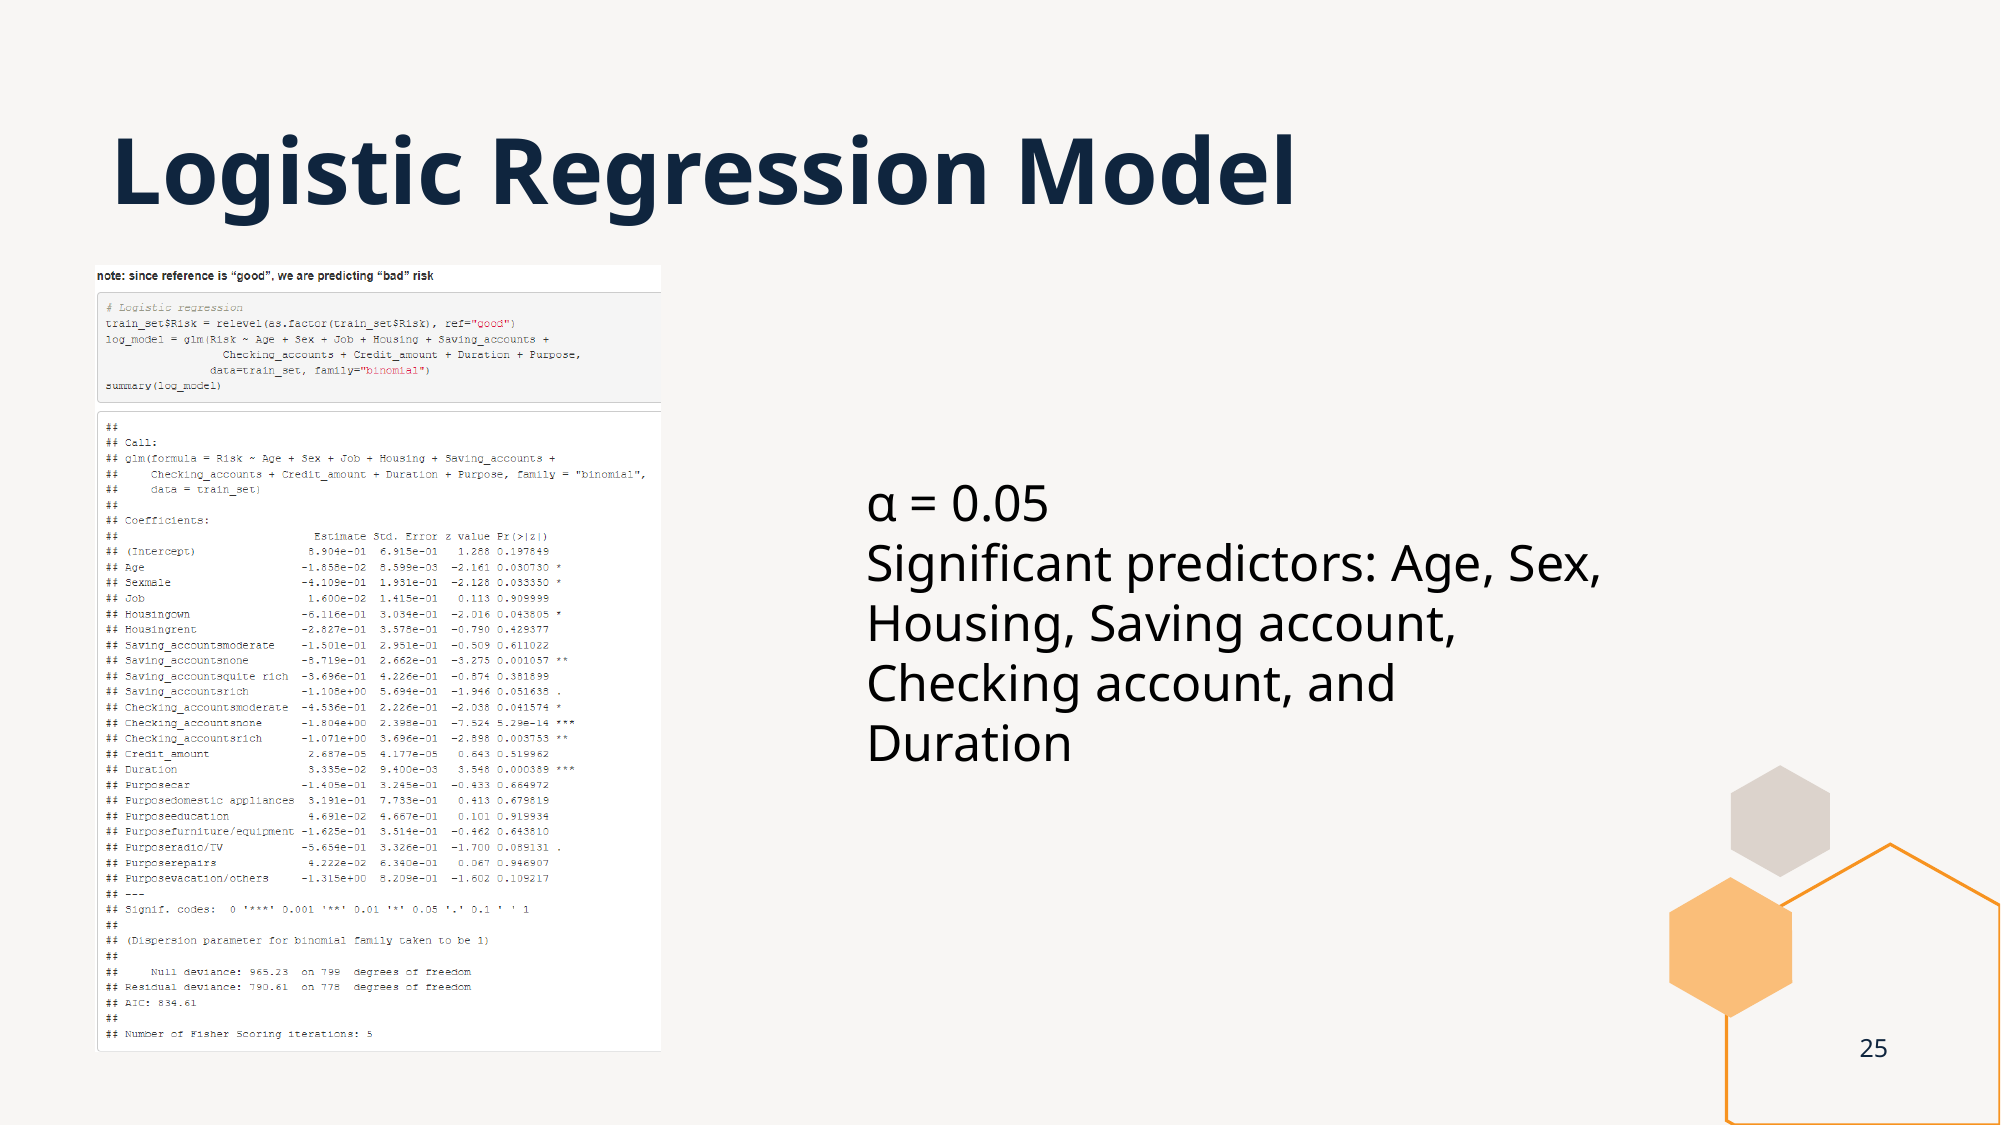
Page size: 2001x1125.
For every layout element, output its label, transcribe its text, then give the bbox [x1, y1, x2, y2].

picture [95, 265, 661, 1052]
title Logistic Regression Model [95, 118, 1882, 265]
slide_number 25 [1836, 1020, 1912, 1080]
text_box α = 0.05 Significant predictors: Age, Sex, Housing, Saving account, Checking account, and Duration [851, 464, 1623, 780]
